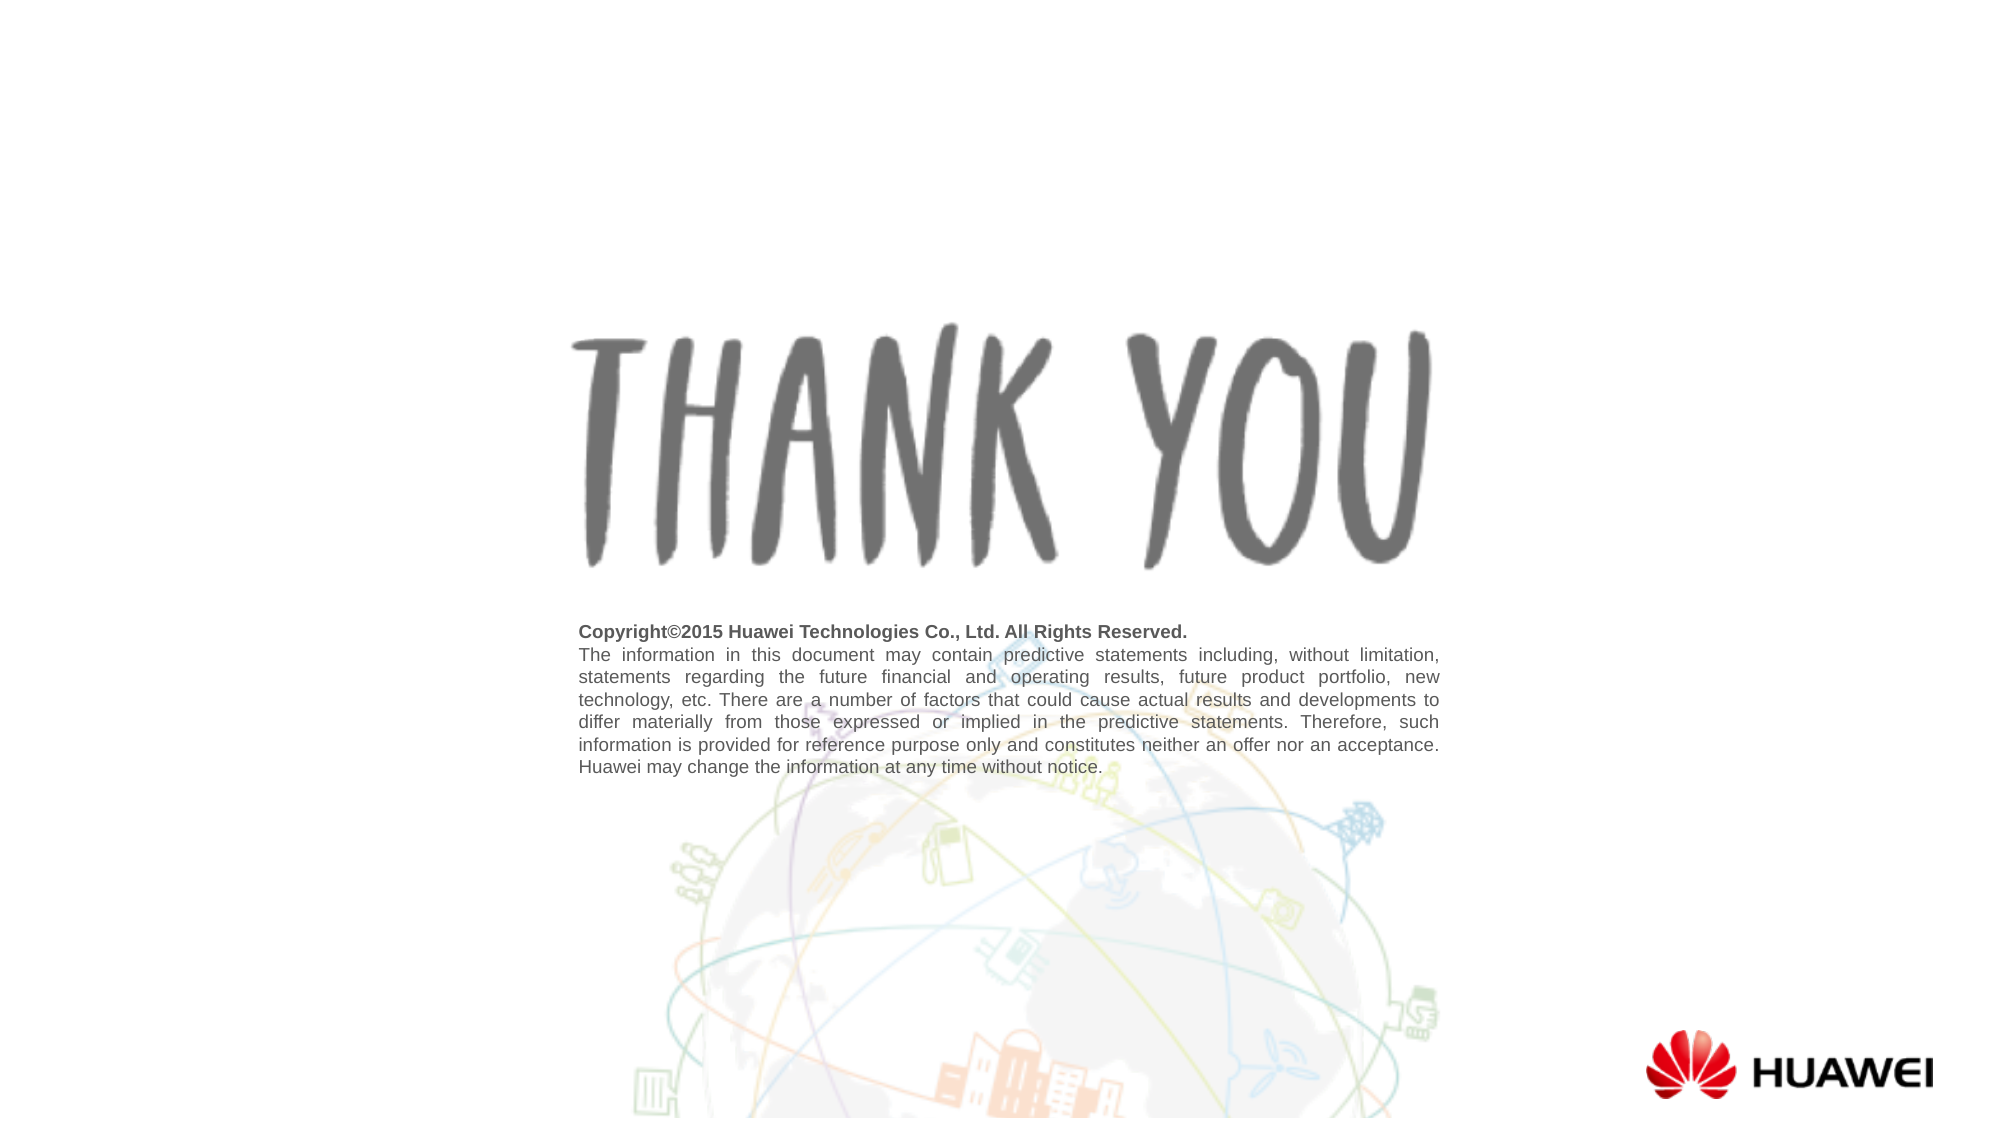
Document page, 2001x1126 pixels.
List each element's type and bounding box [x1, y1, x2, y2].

picture [1646, 1030, 1933, 1099]
picture [386, 179, 1617, 795]
